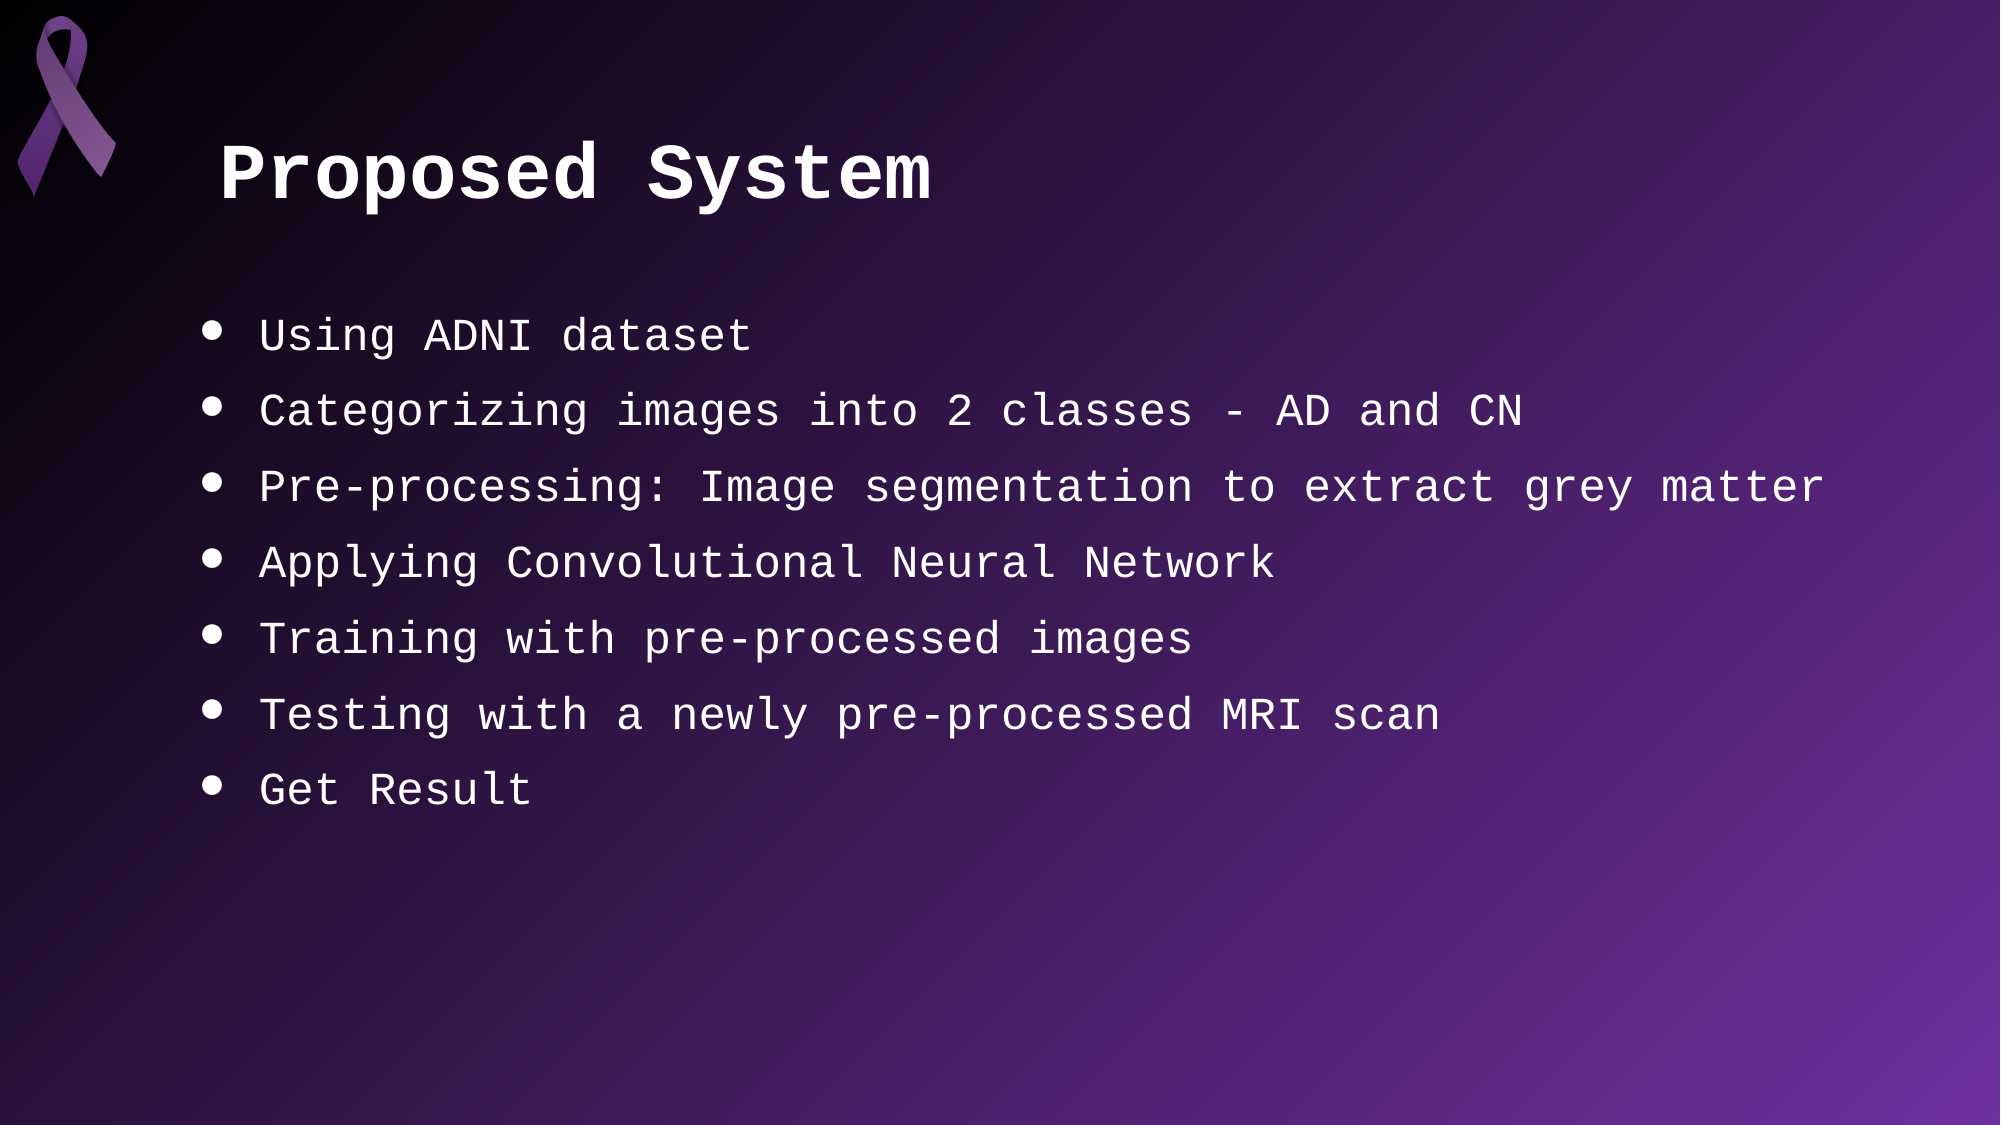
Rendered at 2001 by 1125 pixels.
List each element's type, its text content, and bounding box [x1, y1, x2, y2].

title Proposed System [204, 64, 1930, 282]
picture [0, 0, 156, 234]
list Using ADNI dataset Categorizing images into 2 classes - AD and CN Pre-processing: Image segmentation to extract grey matter Applying Convolutional Neural Network Training with pre-processed images Testing with a newly pre-processed MRI scan Get Result [168, 296, 1894, 916]
